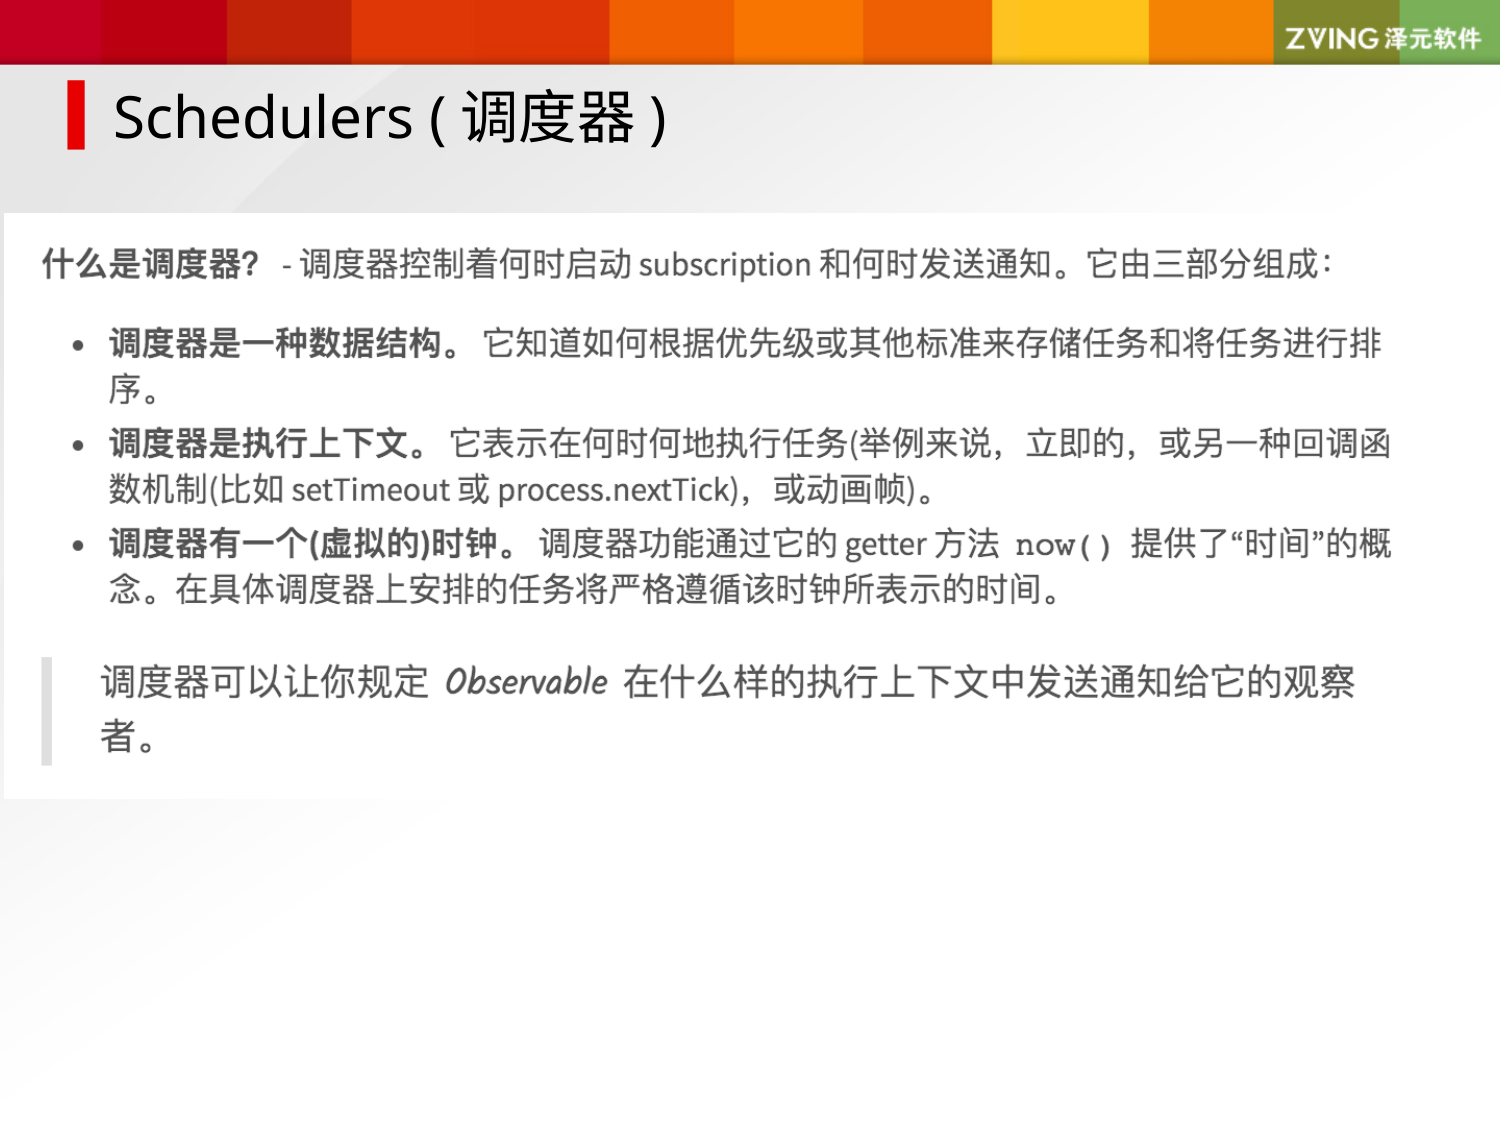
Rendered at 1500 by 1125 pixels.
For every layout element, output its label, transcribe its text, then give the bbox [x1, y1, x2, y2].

text_box Schedulers (调度器) [61, 72, 1412, 158]
picture [0, 0, 1500, 1125]
